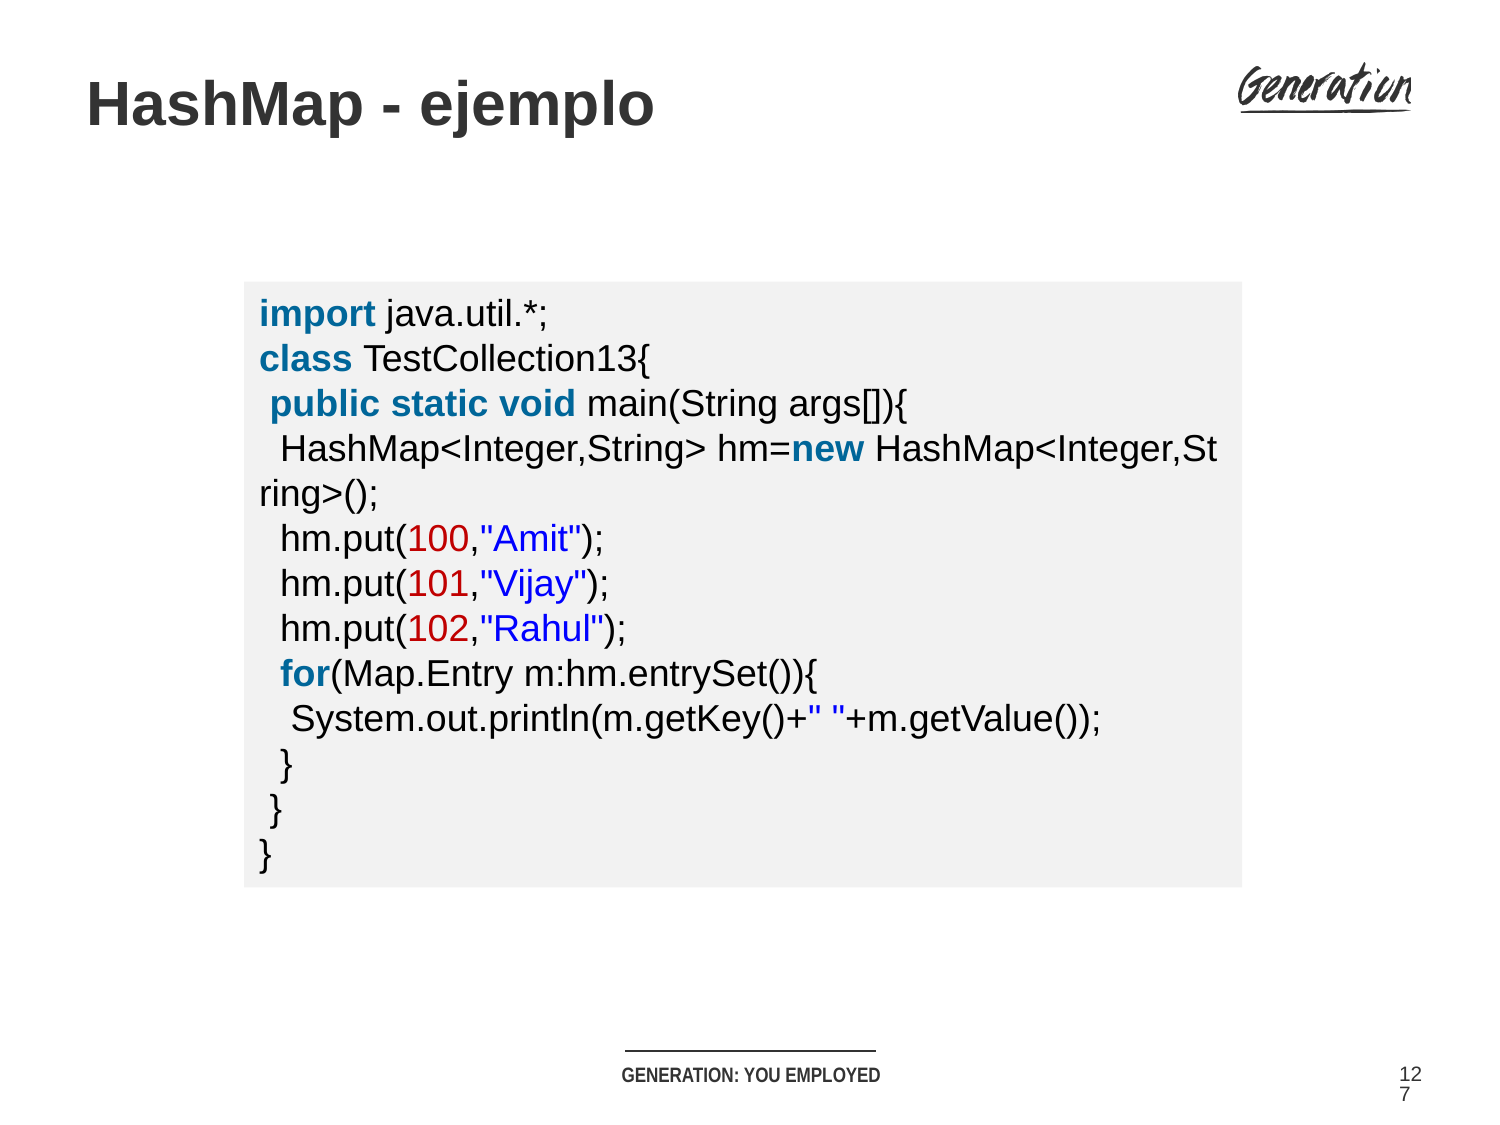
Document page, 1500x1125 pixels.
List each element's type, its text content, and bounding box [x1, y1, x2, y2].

text_box import java.util.*; class TestCollection13{ public static void main(String args[]){ HashMap<Integer,String> hm=new HashMap<Integer,String>(); hm.put(100,"Amit"); hm.put(101,"Vijay"); hm.put(102,"Rahul"); for(Map.Entry m:hm.entrySet()){ System.out.println(m.getKey()+" "+m.getValue()); } } } [244, 281, 1243, 888]
picture [1400, 62, 1411, 113]
title HashMap - ejemplo [86, 54, 1400, 146]
